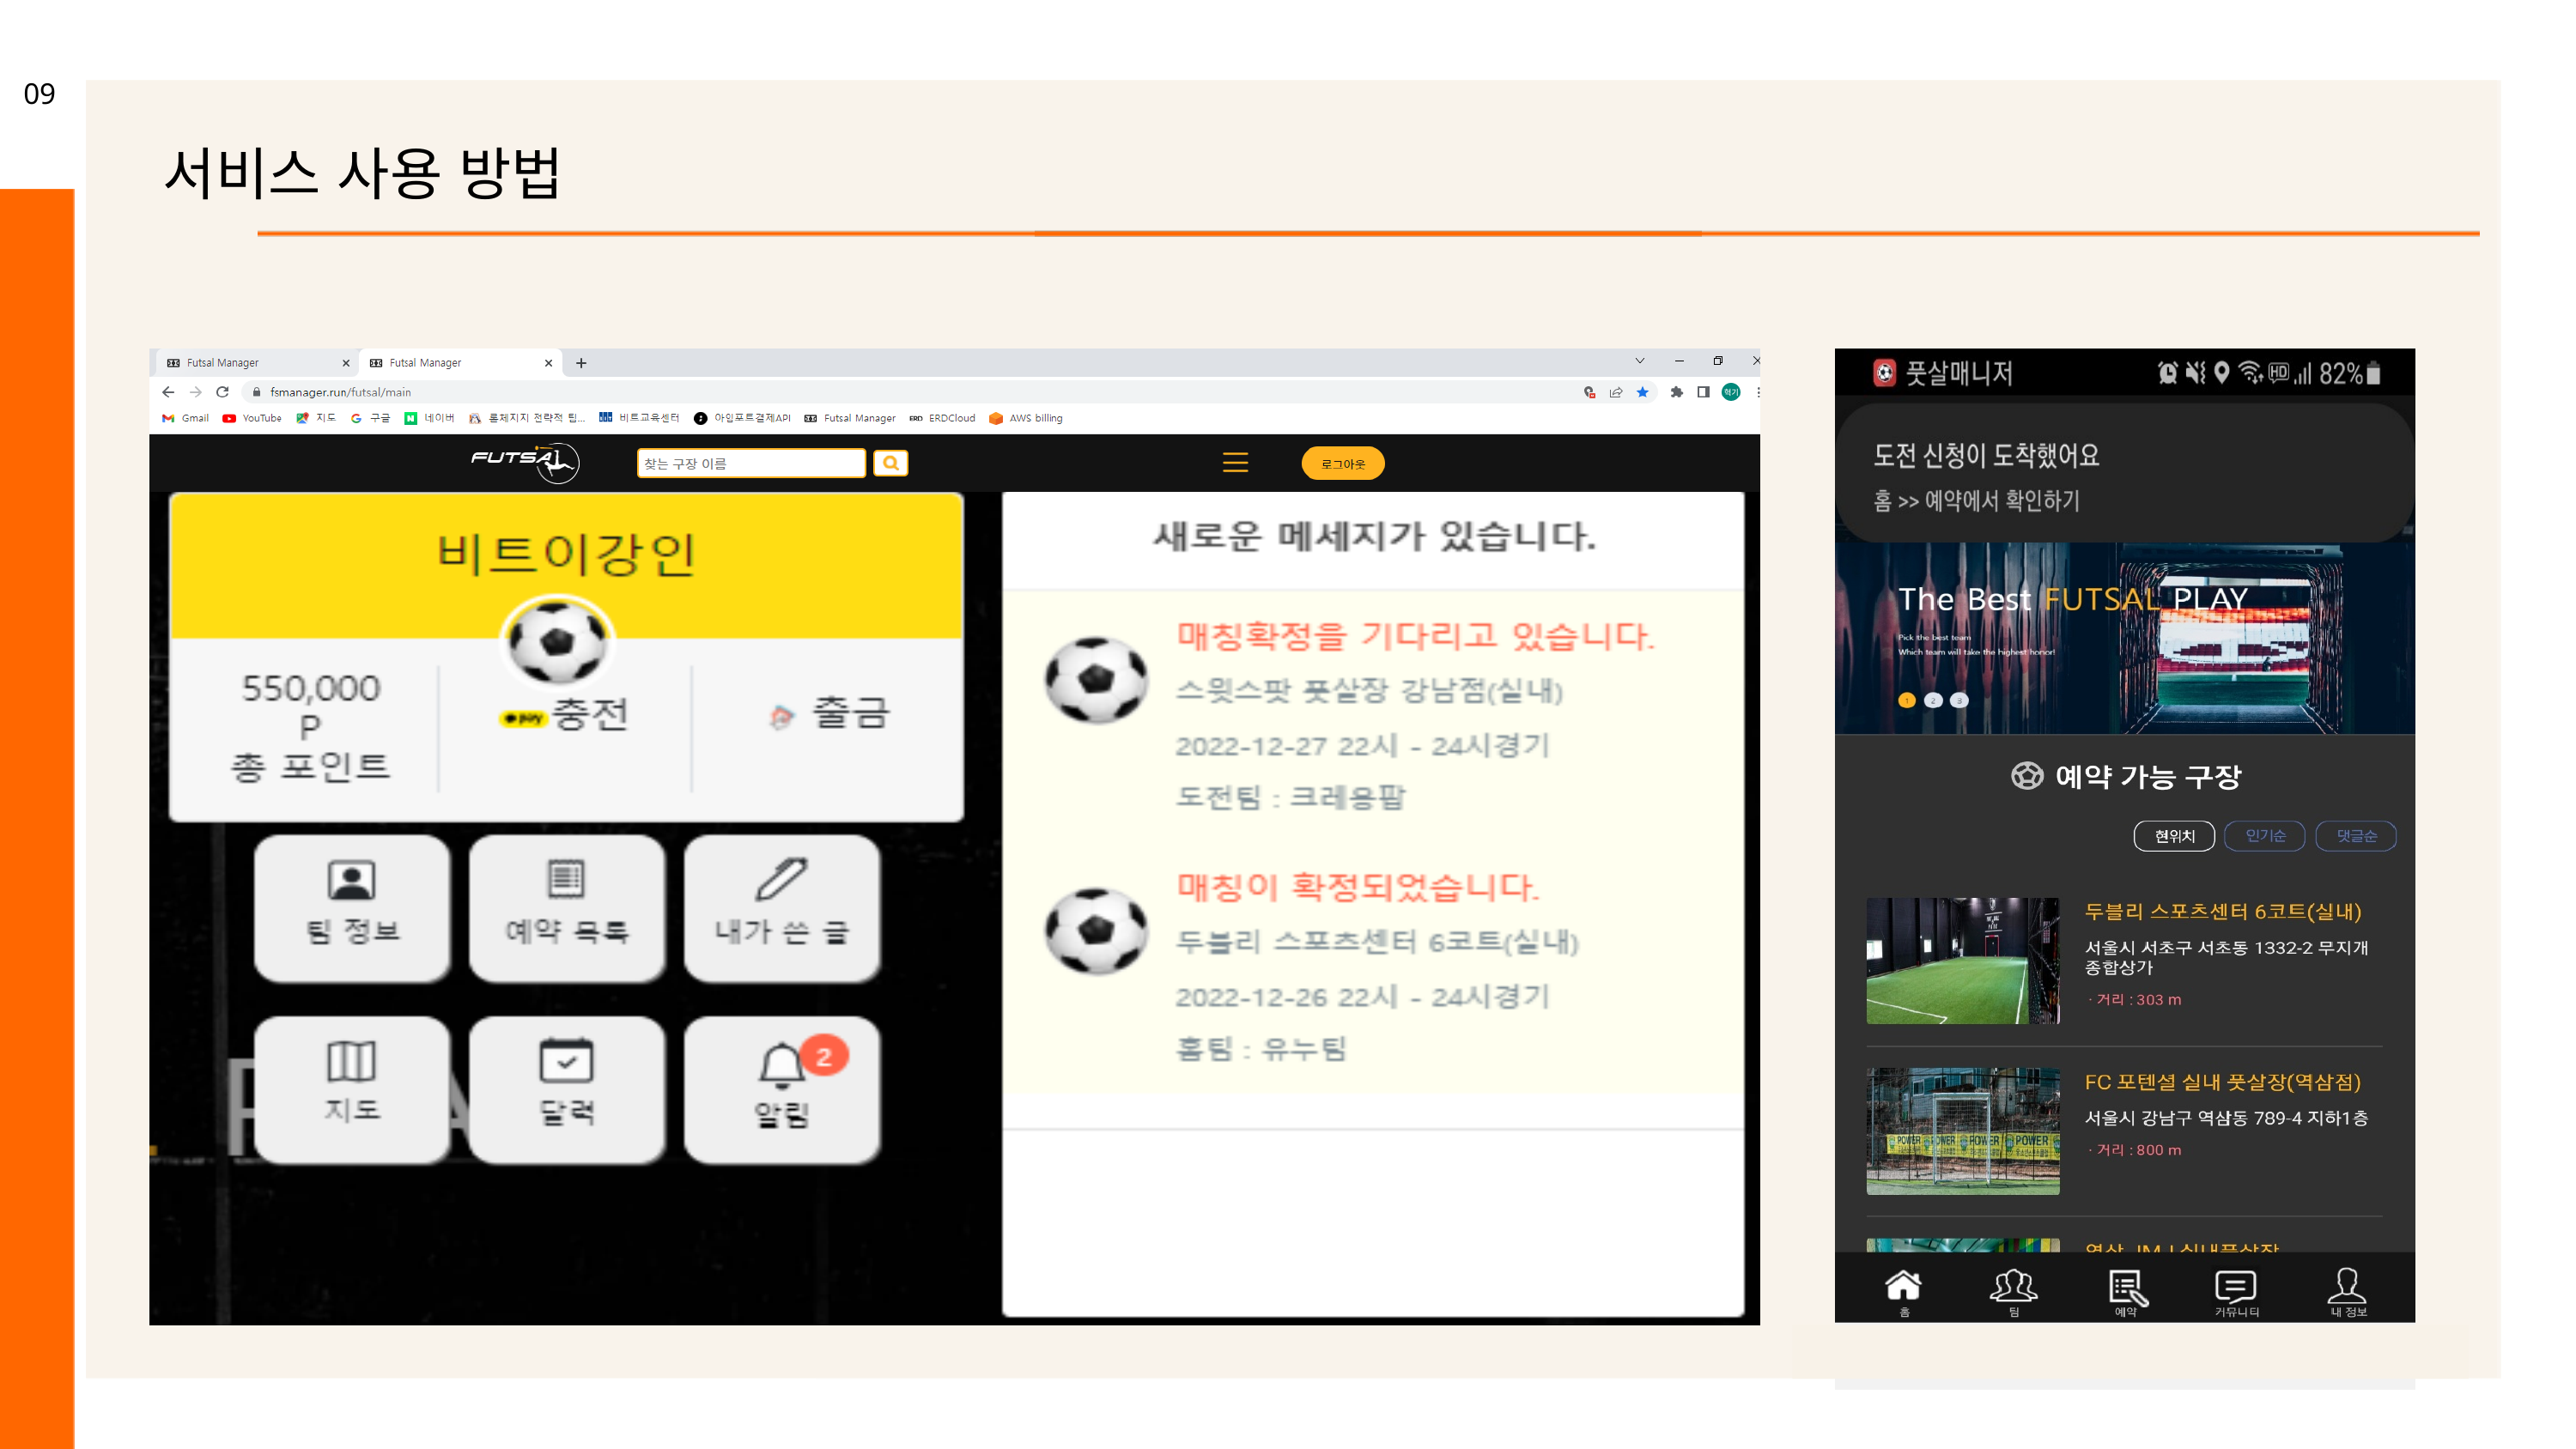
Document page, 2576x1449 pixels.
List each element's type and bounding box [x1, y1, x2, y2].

text_box [0, 0, 2501, 1449]
